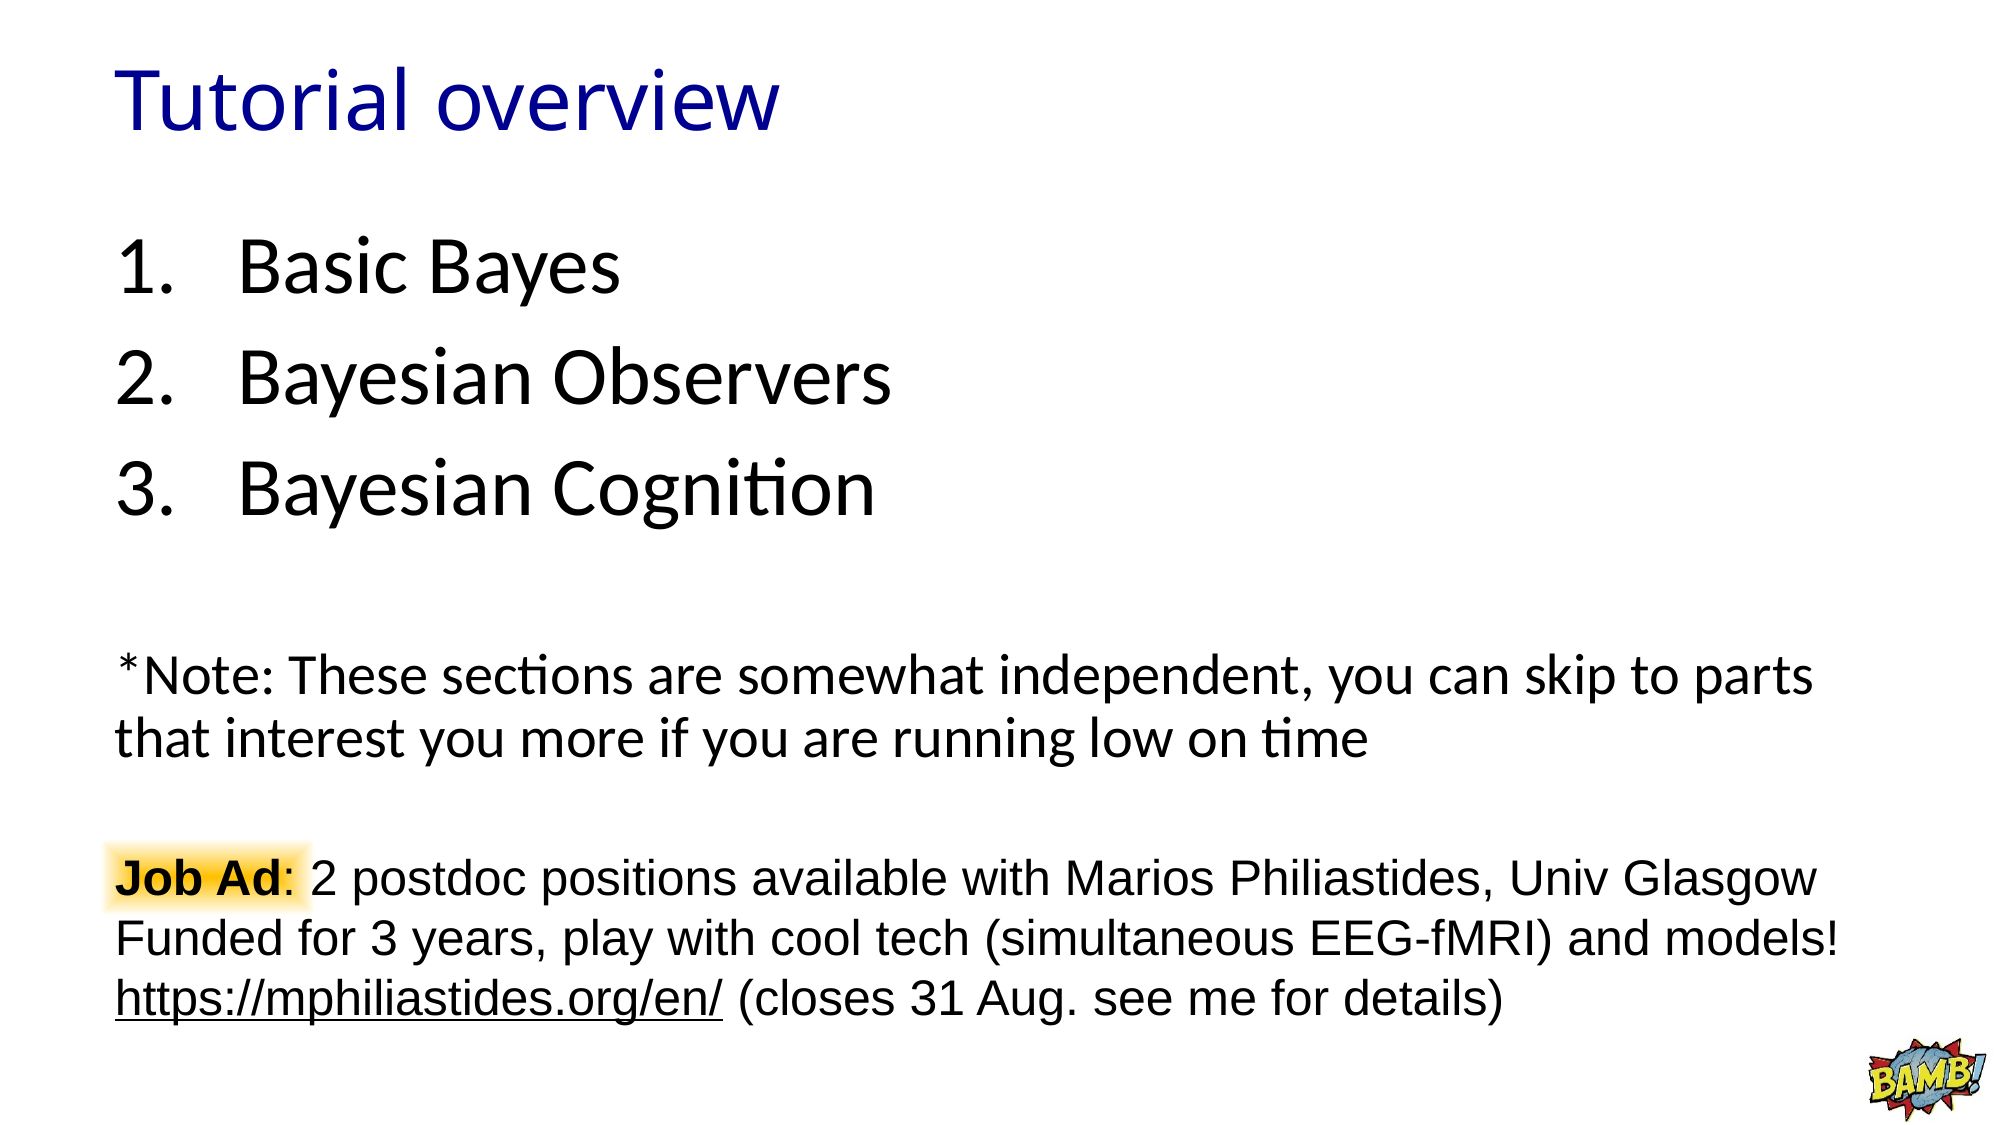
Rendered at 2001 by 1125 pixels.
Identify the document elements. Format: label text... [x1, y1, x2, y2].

list Basic Bayes Bayesian Observers Bayesian Cognition *Note: These sections are somewhat independent, you can skip to parts that interest you more if you are running low on time [99, 214, 1860, 838]
text_box Job Ad: 2 postdoc positions available with Marios Philiastides, Univ Glasgow Funded for 3 years, play with cool tech (simultaneous EEG-fMRI) and models! https://mphiliastides.org/en/ (closes 31 Aug. see me for details) [99, 838, 1900, 1034]
title Tutorial overview [99, 10, 1900, 198]
picture [1862, 1035, 1994, 1123]
